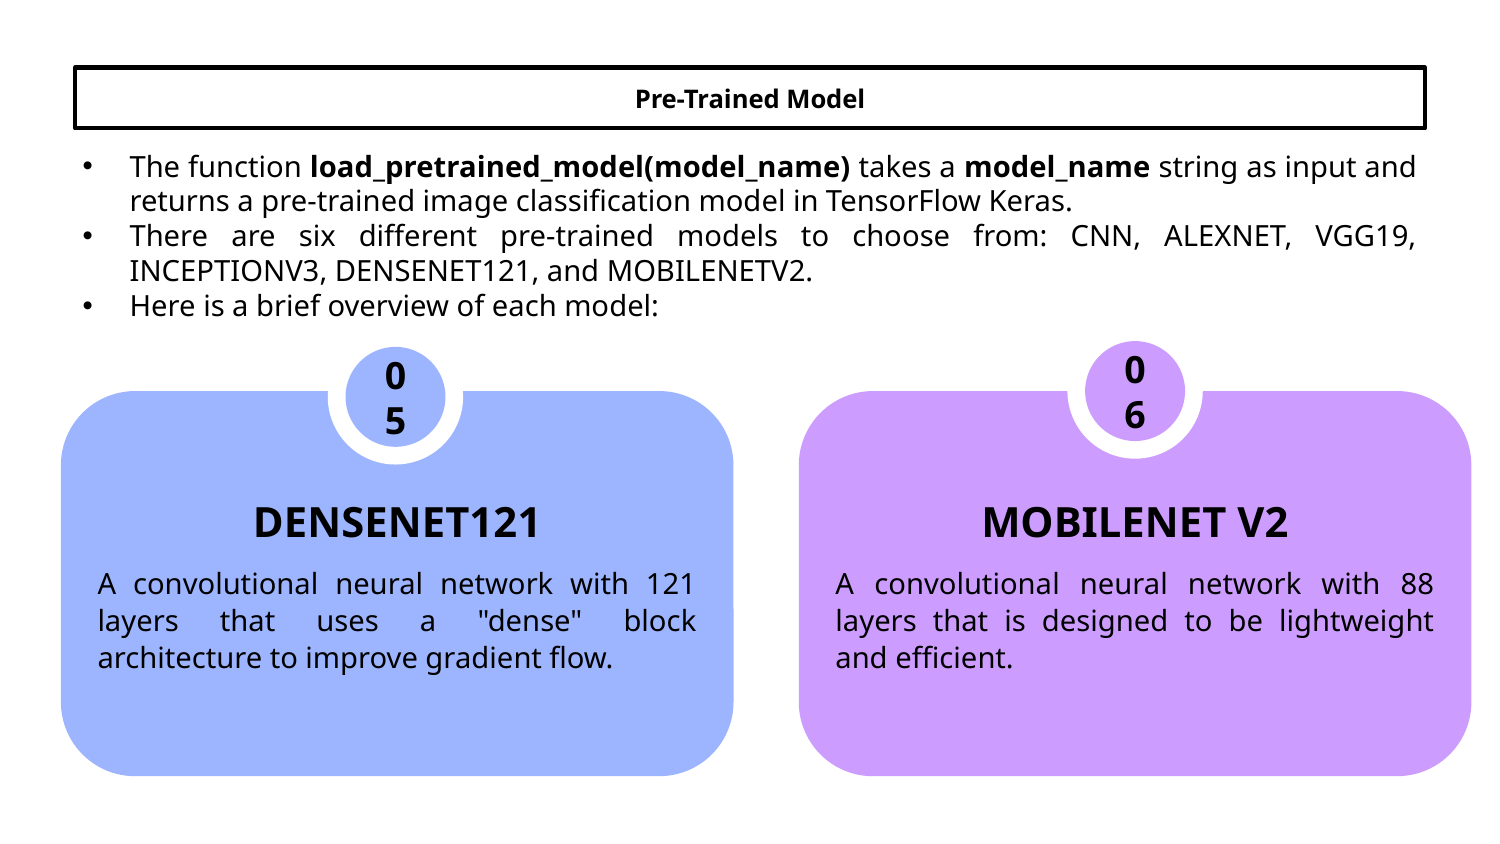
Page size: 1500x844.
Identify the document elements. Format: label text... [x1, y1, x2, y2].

text_box The function load_pretrained_model(model_name) takes a model_name string as input and returns a pre-trained image classification model in TensorFlow Keras. There are six different pre-trained models to choose from: CNN, ALEXNET, VGG19, INCEPTIONV3, DENSENET121, and MOBILENETV2. Here is a brief overview of each model: [67, 140, 1432, 330]
text_box 06 [1085, 341, 1186, 442]
text_box 05 [345, 346, 446, 447]
text_box MOBILENET V2 A convolutional neural network with 88 layers that is designed to be lightweight and efficient. [798, 391, 1472, 777]
text_box [1067, 323, 1203, 459]
text_box DENSENET121 A convolutional neural network with 121 layers that uses a "dense" block architecture to improve gradient flow. [60, 391, 734, 777]
title Pre-Trained Model [73, 65, 1427, 130]
text_box [327, 329, 464, 465]
